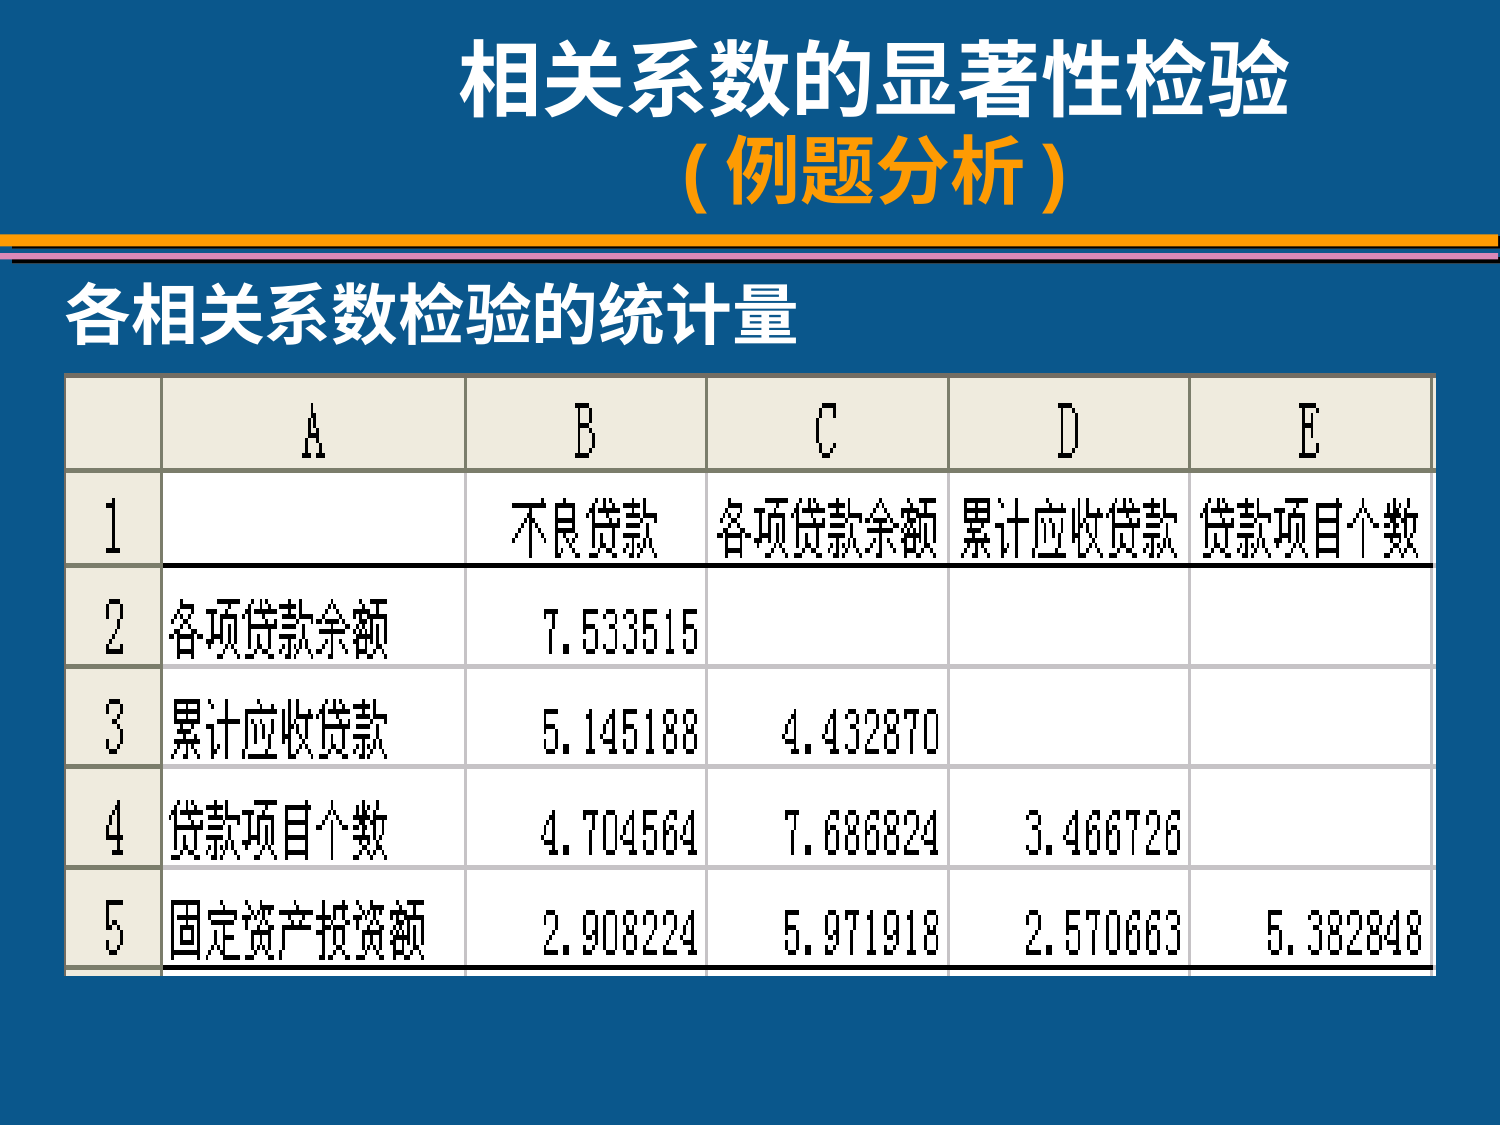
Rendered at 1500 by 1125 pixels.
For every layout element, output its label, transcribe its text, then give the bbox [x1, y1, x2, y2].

picture [64, 373, 1436, 976]
list 各相关系数检验的统计量 [50, 275, 1338, 363]
title 相关系数的显著性检验 (例题分析) [300, 37, 1450, 213]
